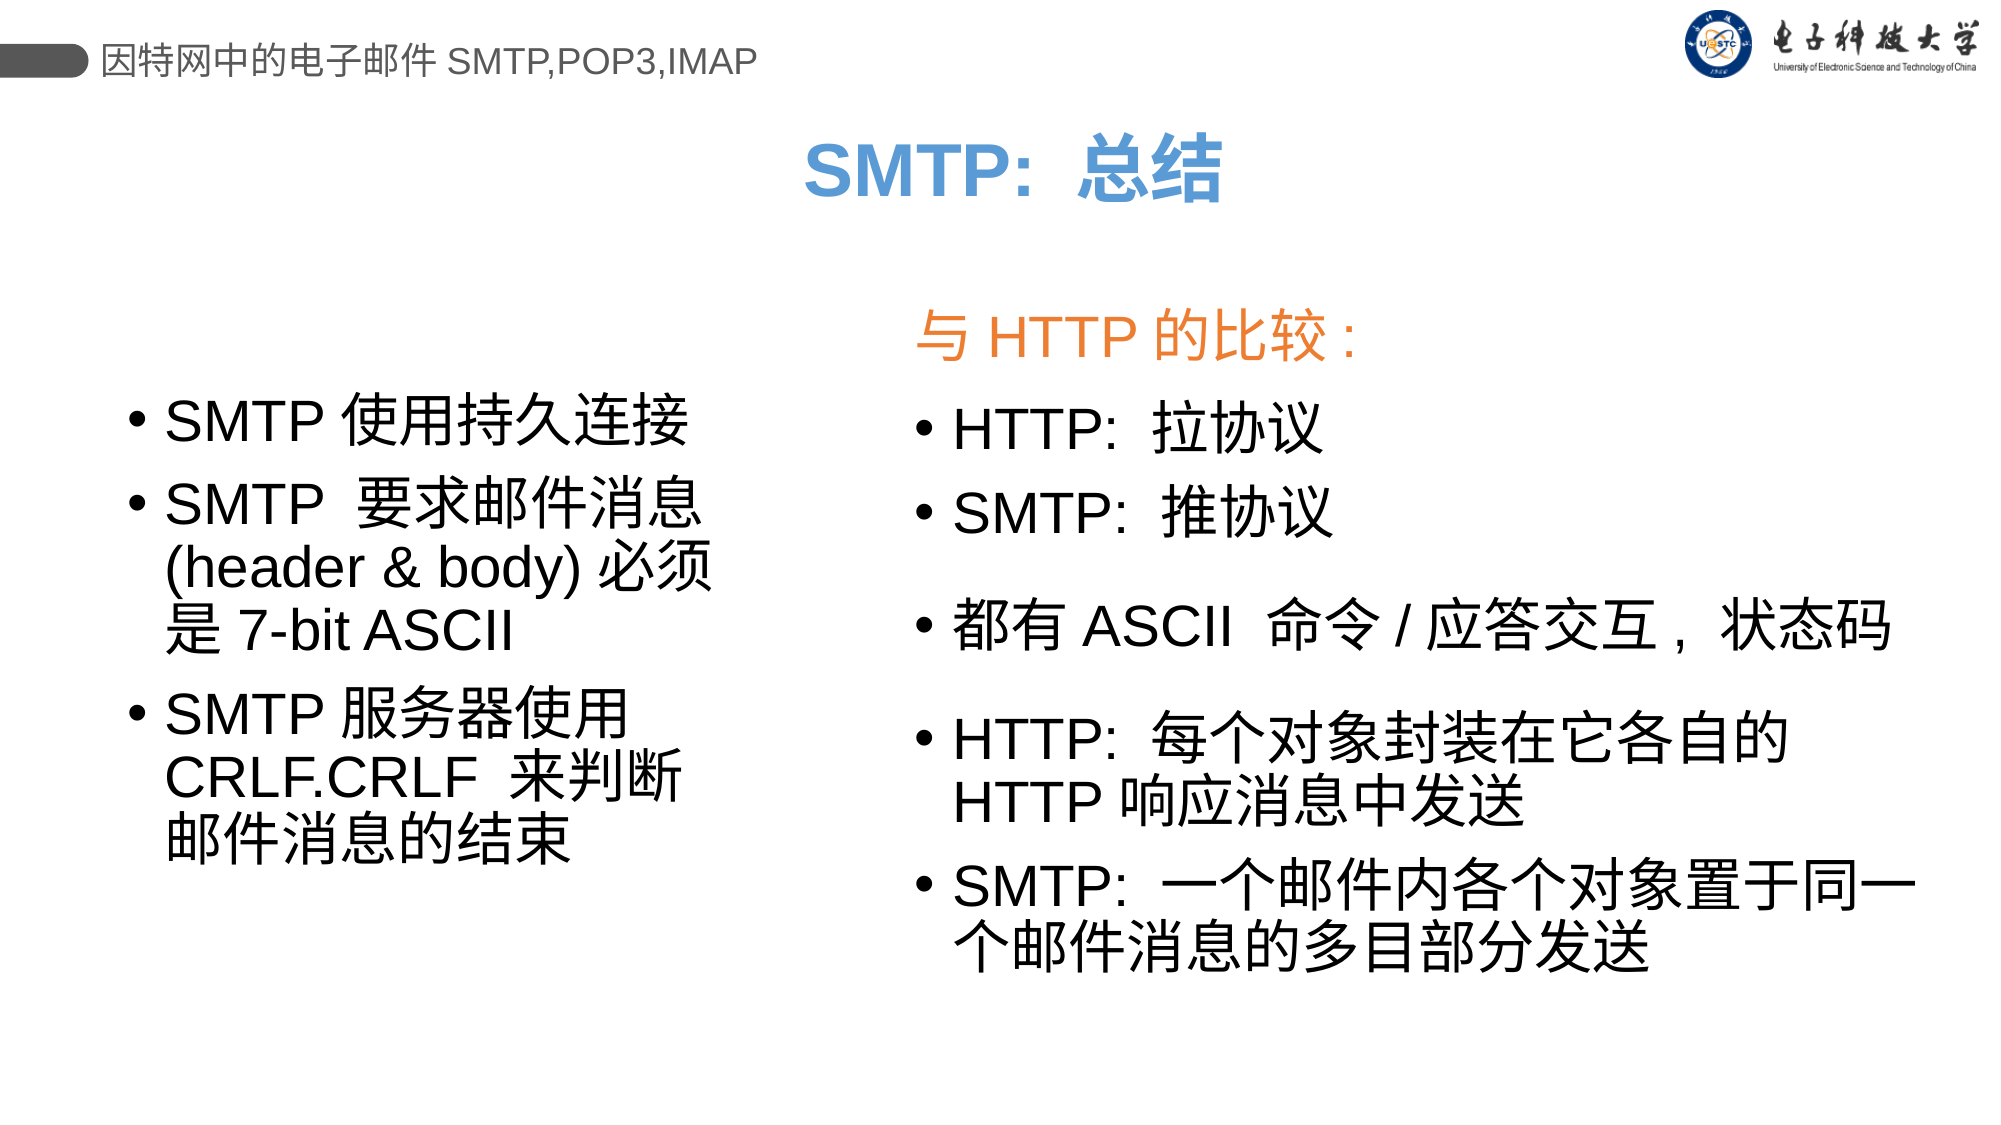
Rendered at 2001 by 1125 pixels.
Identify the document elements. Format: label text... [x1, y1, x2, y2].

list SMTP使用持久连接 SMTP 要求邮件消息(header & body)必须是7-bit ASCII SMTP服务器使用CRLF.CRLF 来判断邮件消息的结束 [112, 383, 757, 959]
text_box 因特网中的电子邮件SMTP,POP3,IMAP [100, 28, 807, 91]
picture [1685, 10, 1979, 78]
title SMTP: 总结 [788, 124, 1331, 276]
list 与HTTP的比较: HTTP: 拉协议 SMTP: 推协议 都有ASCII 命令/应答交互, 状态码 HTTP: 每个对象封装在它各自的HTTP响应消息中发送 SMTP: 一个邮件内各个对象置于同一个邮件消息的多目部分发送 [900, 299, 1938, 1043]
